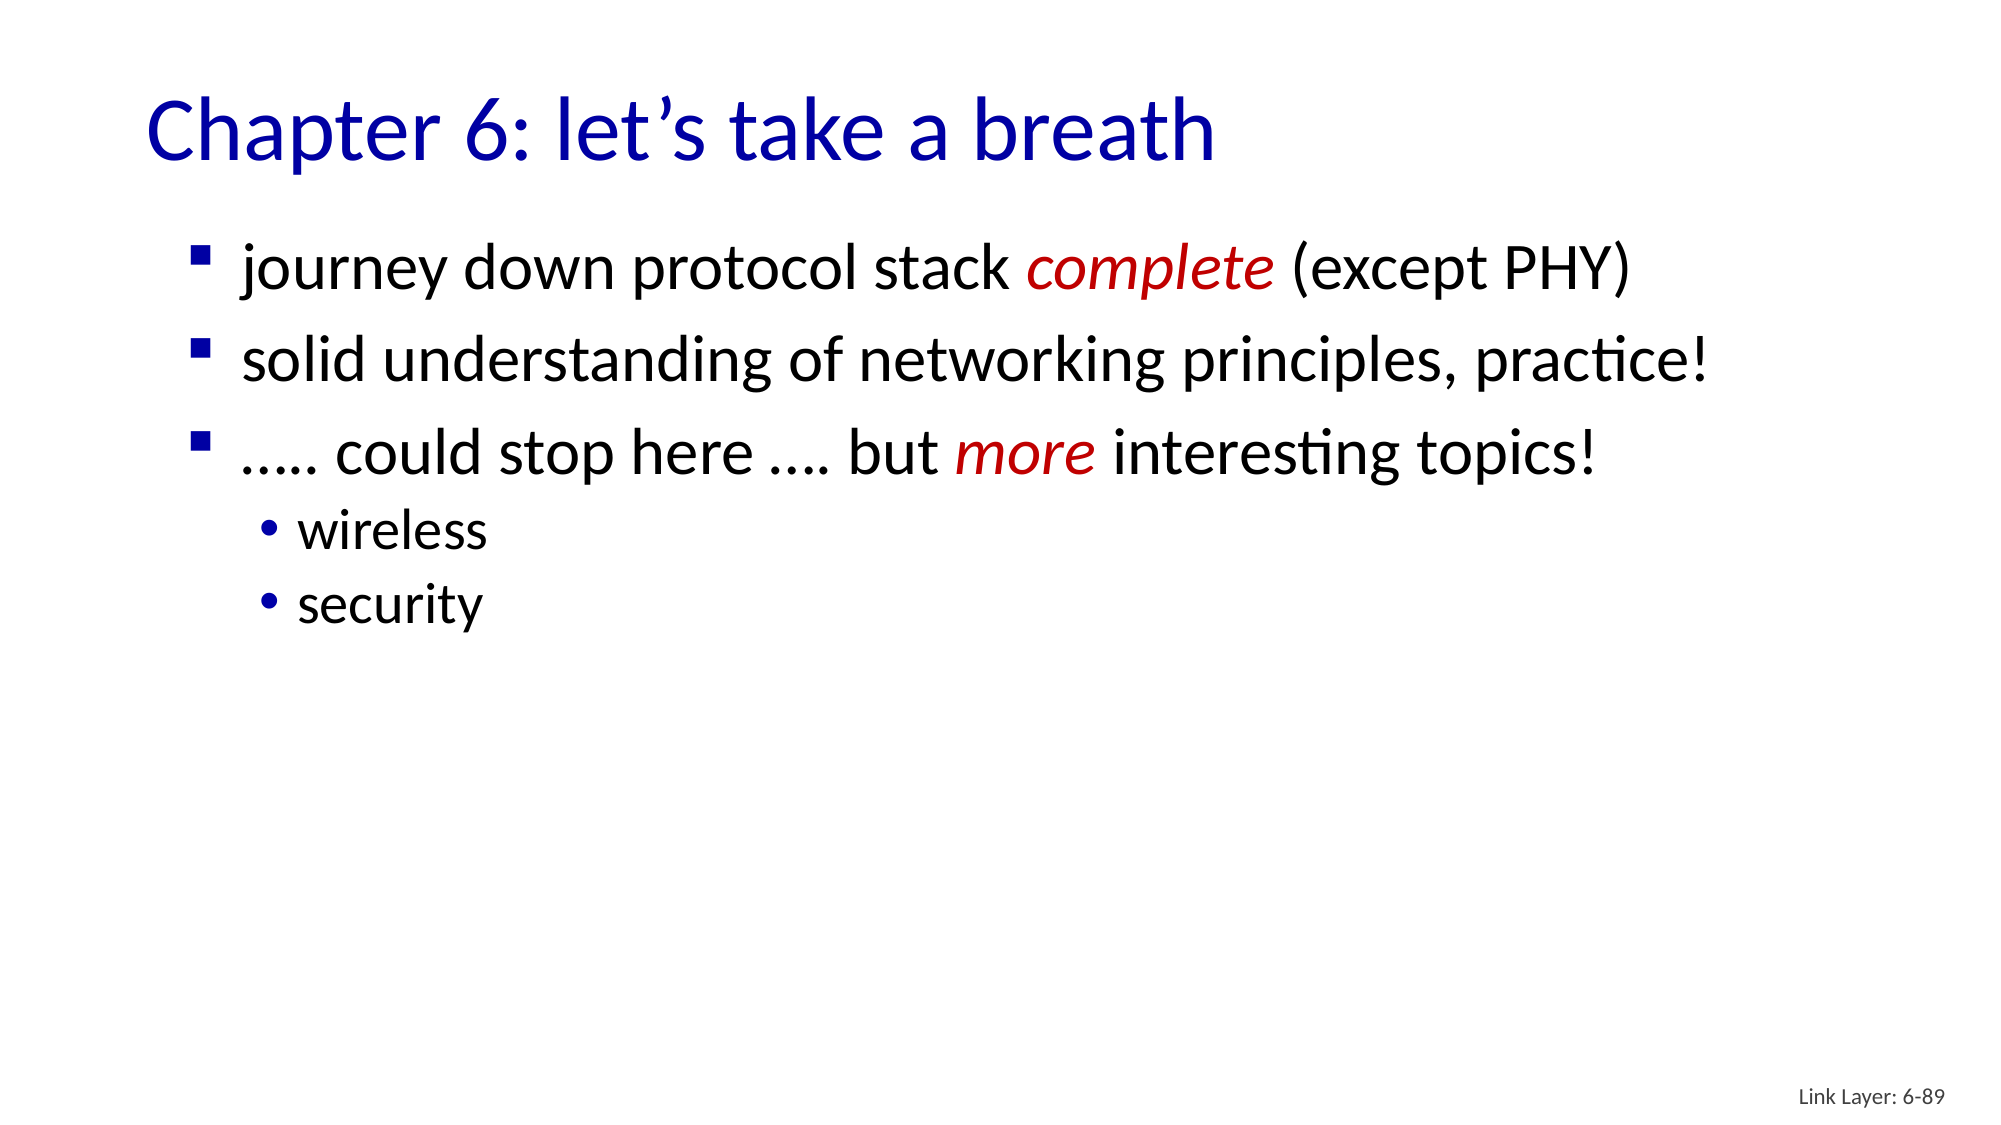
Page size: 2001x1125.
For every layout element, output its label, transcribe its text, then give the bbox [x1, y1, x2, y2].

slide_number Link Layer: 6-89 [1510, 1065, 1961, 1125]
text_box journey down protocol stack complete (except PHY) solid understanding of networking principles, practice! ….. could stop here …. but more interesting topics! wireless security [168, 223, 1844, 706]
title Chapter 6: let’s take a breath [131, 57, 1857, 205]
